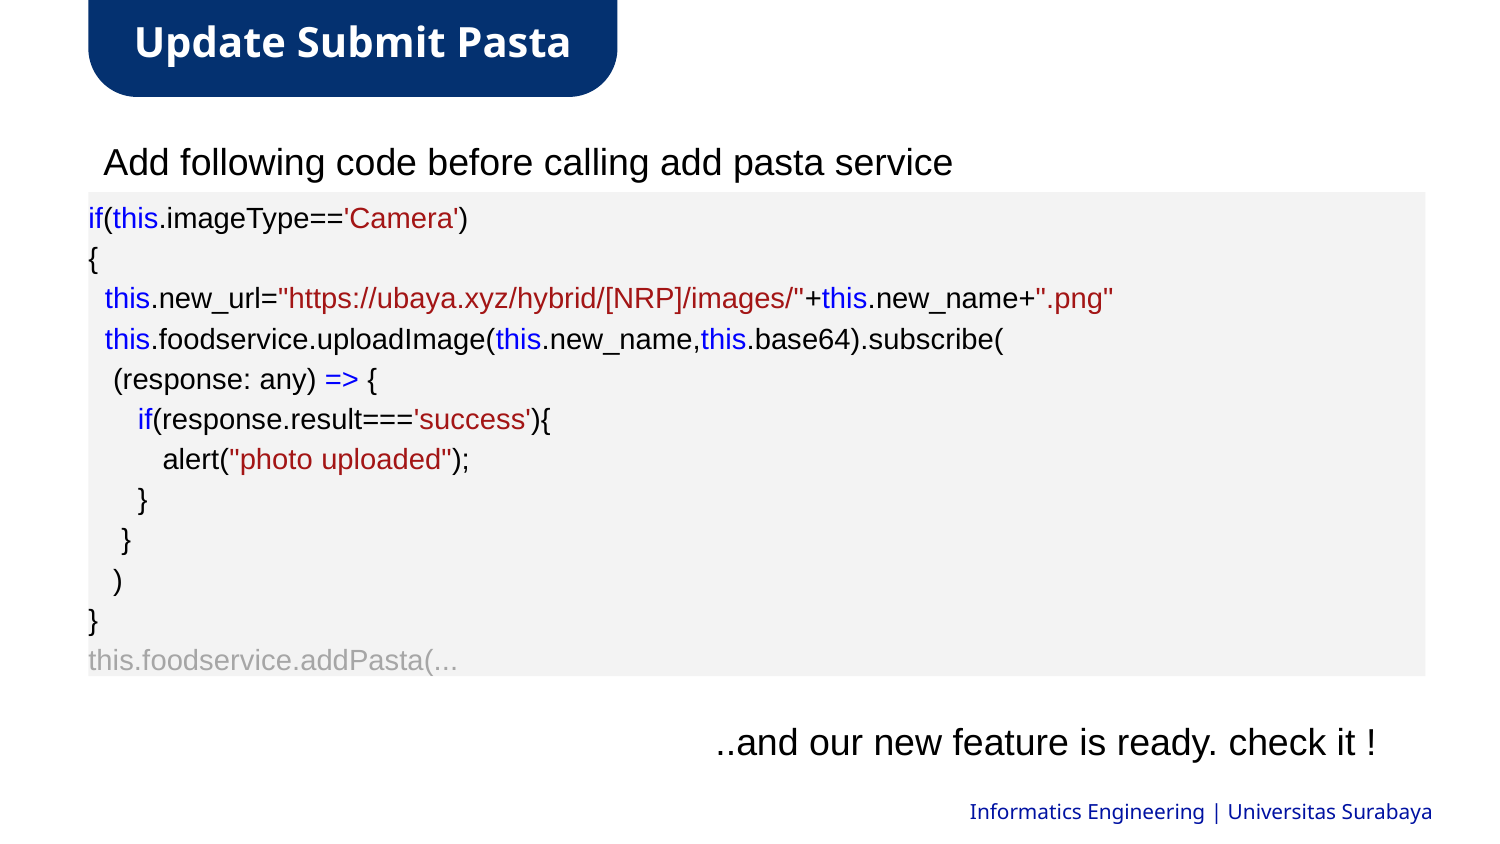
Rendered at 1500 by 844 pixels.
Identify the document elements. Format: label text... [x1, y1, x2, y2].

text_box Informatics Engineering | Universitas Surabaya [953, 791, 1448, 828]
text_box ..and our new feature is ready. check it ! [700, 696, 1426, 778]
text_box Add following code before calling add pasta service [88, 116, 1128, 199]
text_box if(this.imageType=='Camera') { this.new_url="https://ubaya.xyz/hybrid/[NRP]/images/"+this.new_name+".png" this.foodservice.uploadImage(this.new_name,this.base64).subscribe( (response: any) => { if(response.result==='success'){ alert("photo uploaded"); } } ) } this.foodservice.addPasta(... [88, 192, 1426, 677]
text_box Update Submit Pasta [88, 0, 618, 97]
